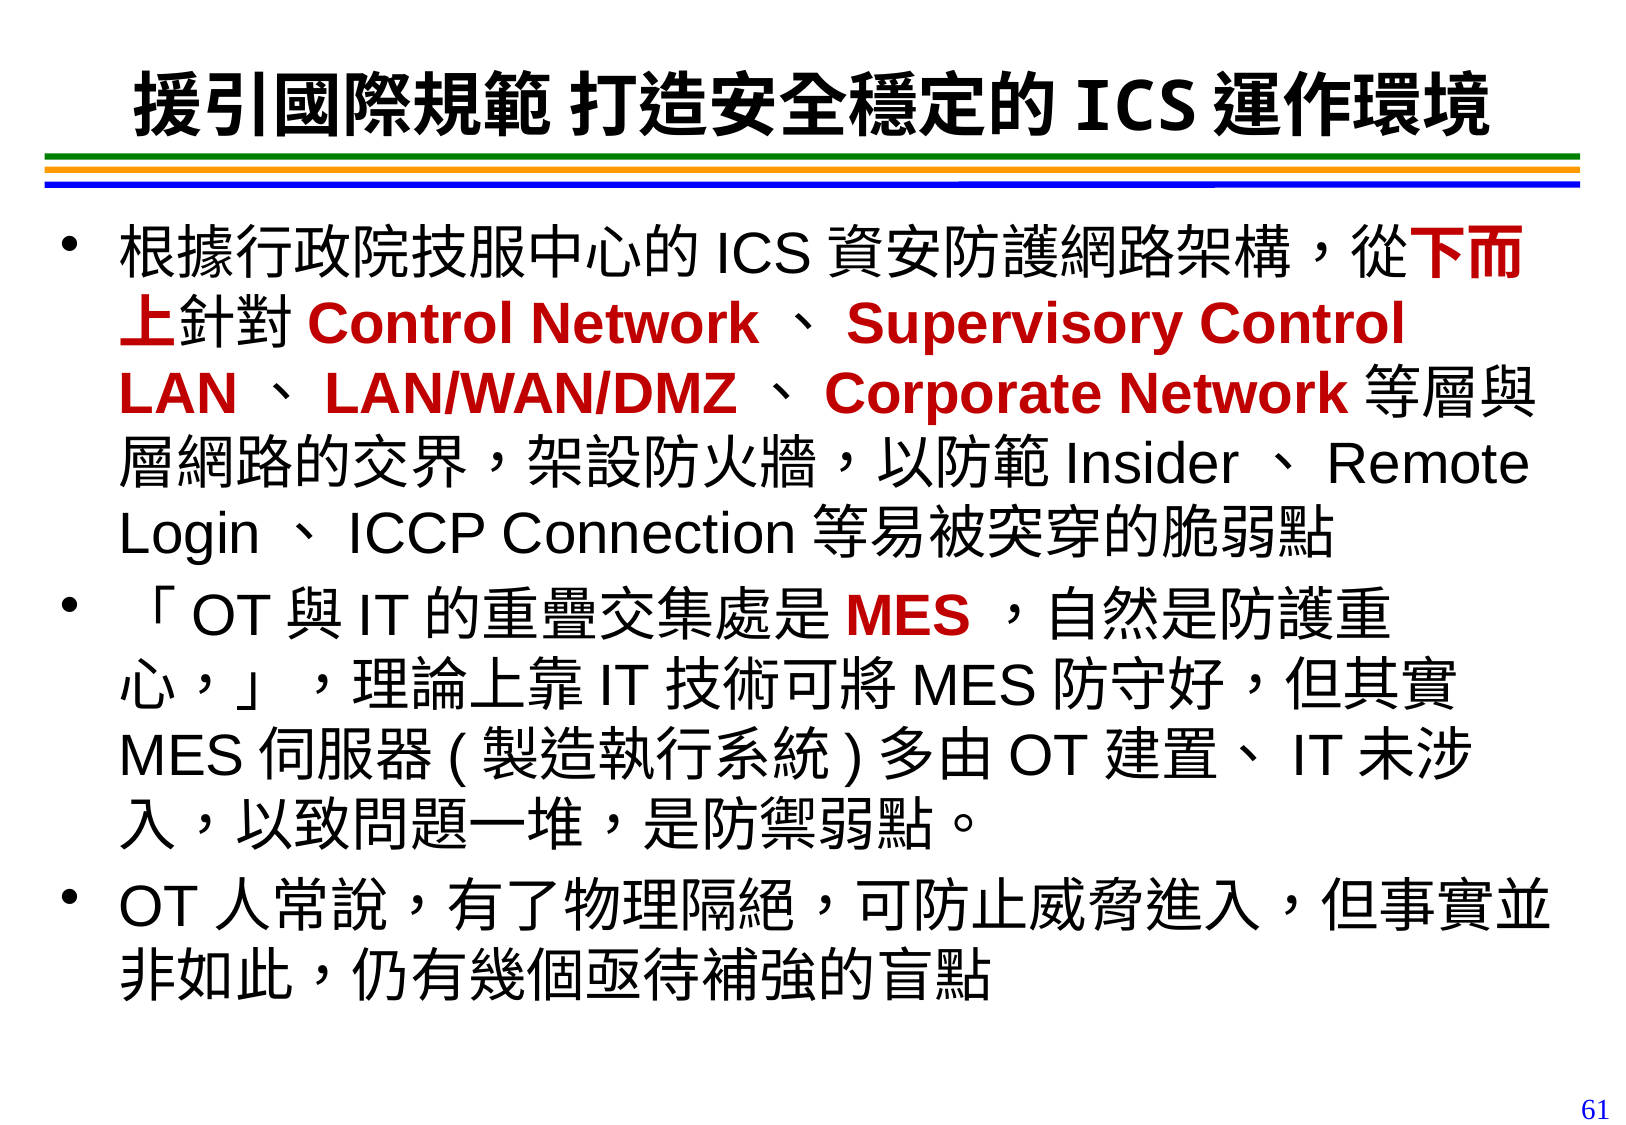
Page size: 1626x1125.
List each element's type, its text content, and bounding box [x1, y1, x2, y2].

title 援引國際規範 打造安全穩定的ICS運作環境 [81, 45, 1544, 161]
list 根據行政院技服中心的ICS資安防護網路架構，從下而上針對Control Network、Supervisory Control LAN、LAN/WAN/DMZ、Corporate Network等層與層網路的交界，架設防火牆，以防範Insider、Remote Login、ICCP Connection等易被突穿的脆弱點 「OT與IT的重疊交集處是MES，自然是防護重心，」，理論上靠IT技術可將MES防守好，但其實MES伺服器(製造執行系統)多由OT建置、IT未涉入，以致問題一堆，是防禦弱點。 OT人常說，有了物理隔絕，可防止威脅進入，但事實並非如此，仍有幾個亟待補強的盲點 [44, 207, 1581, 1005]
slide_number 61 [1246, 1082, 1625, 1119]
